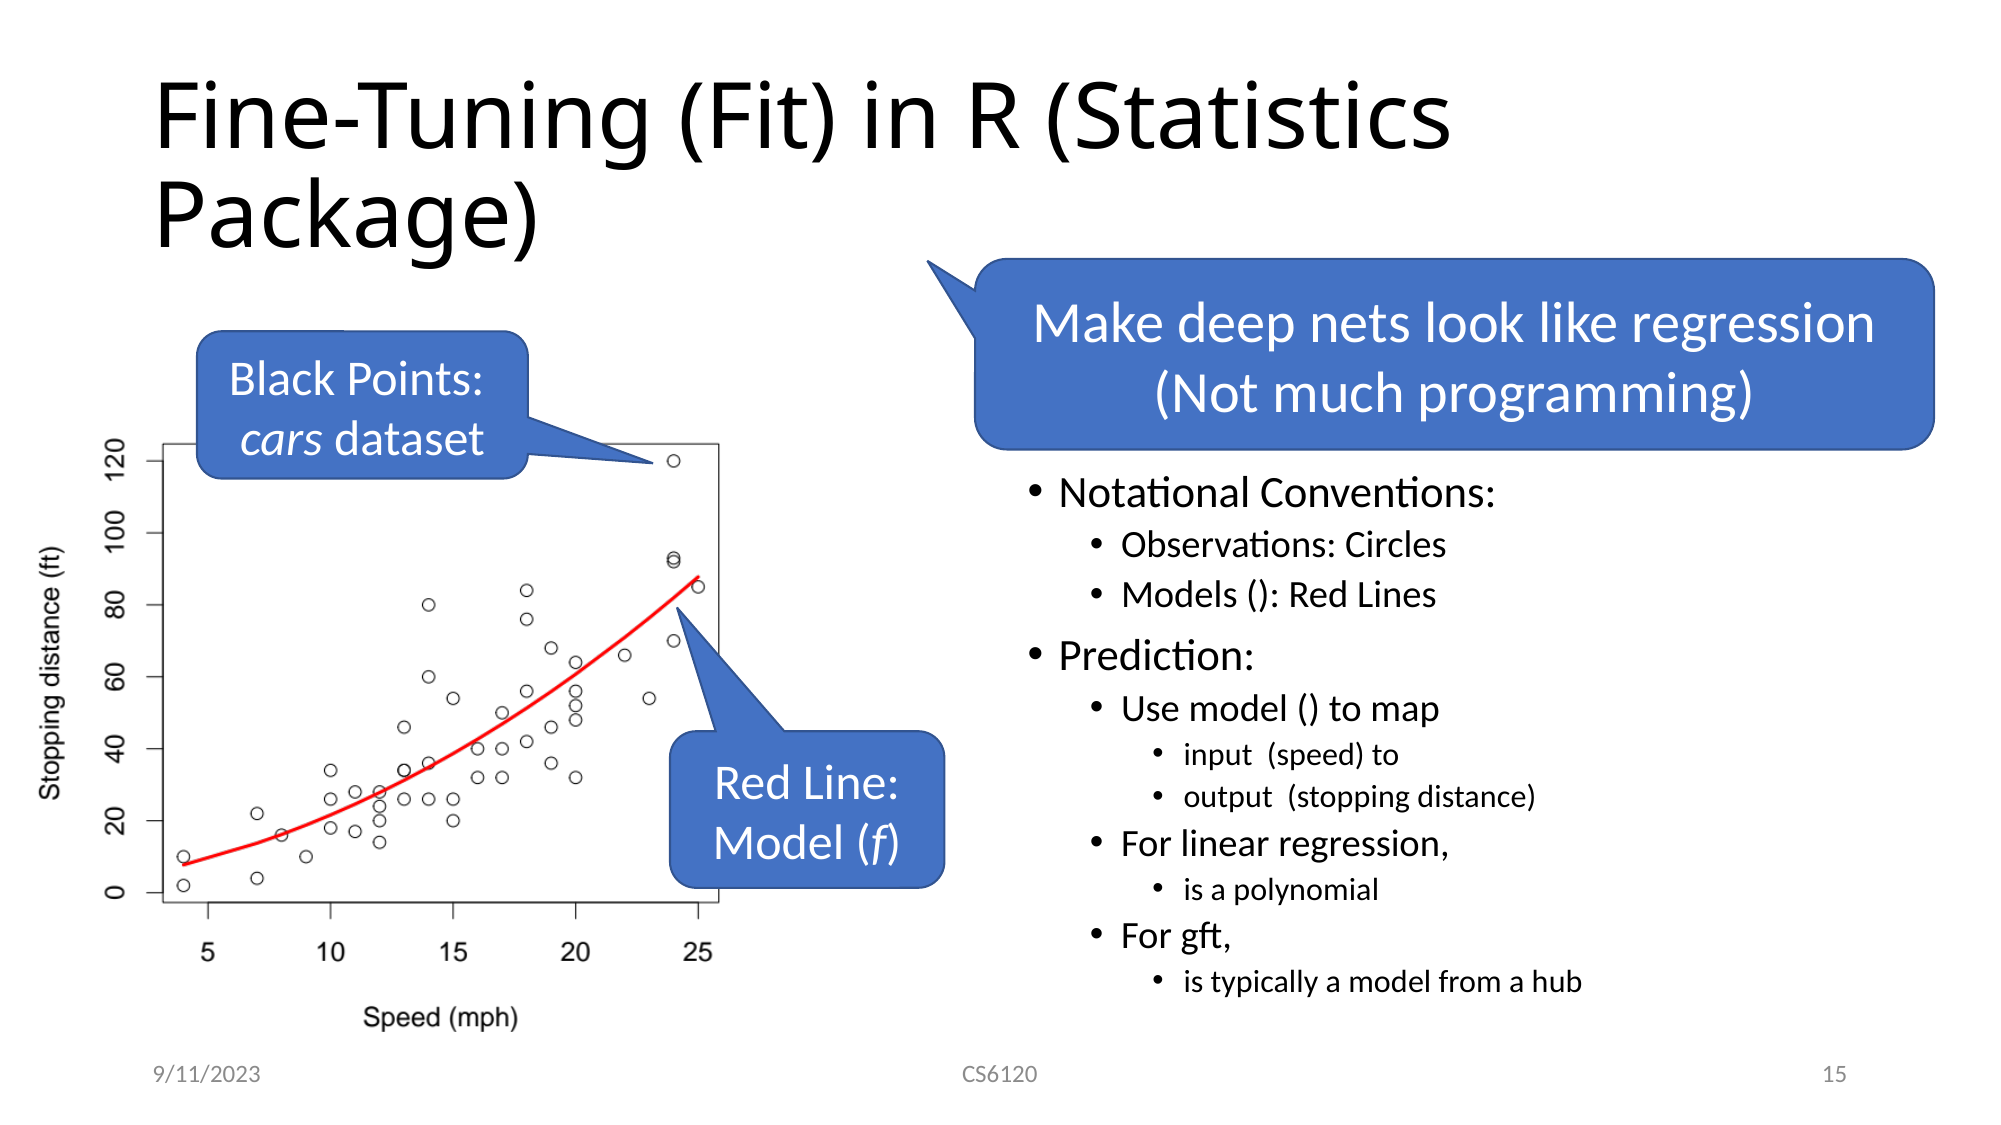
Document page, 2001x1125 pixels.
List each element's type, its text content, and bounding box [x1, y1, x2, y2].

footer CS6120 [662, 1042, 1338, 1103]
text_box Red Line: Model (f) [784, 729, 946, 889]
slide_number 15 [1412, 1042, 1863, 1103]
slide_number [137, 1066, 588, 1103]
title Fine-Tuning (Fit) in R (Statistics Package) [137, 59, 1863, 278]
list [30, 311, 784, 1066]
text_box Make deep nets look like regression (Not much programming) [926, 257, 1936, 451]
